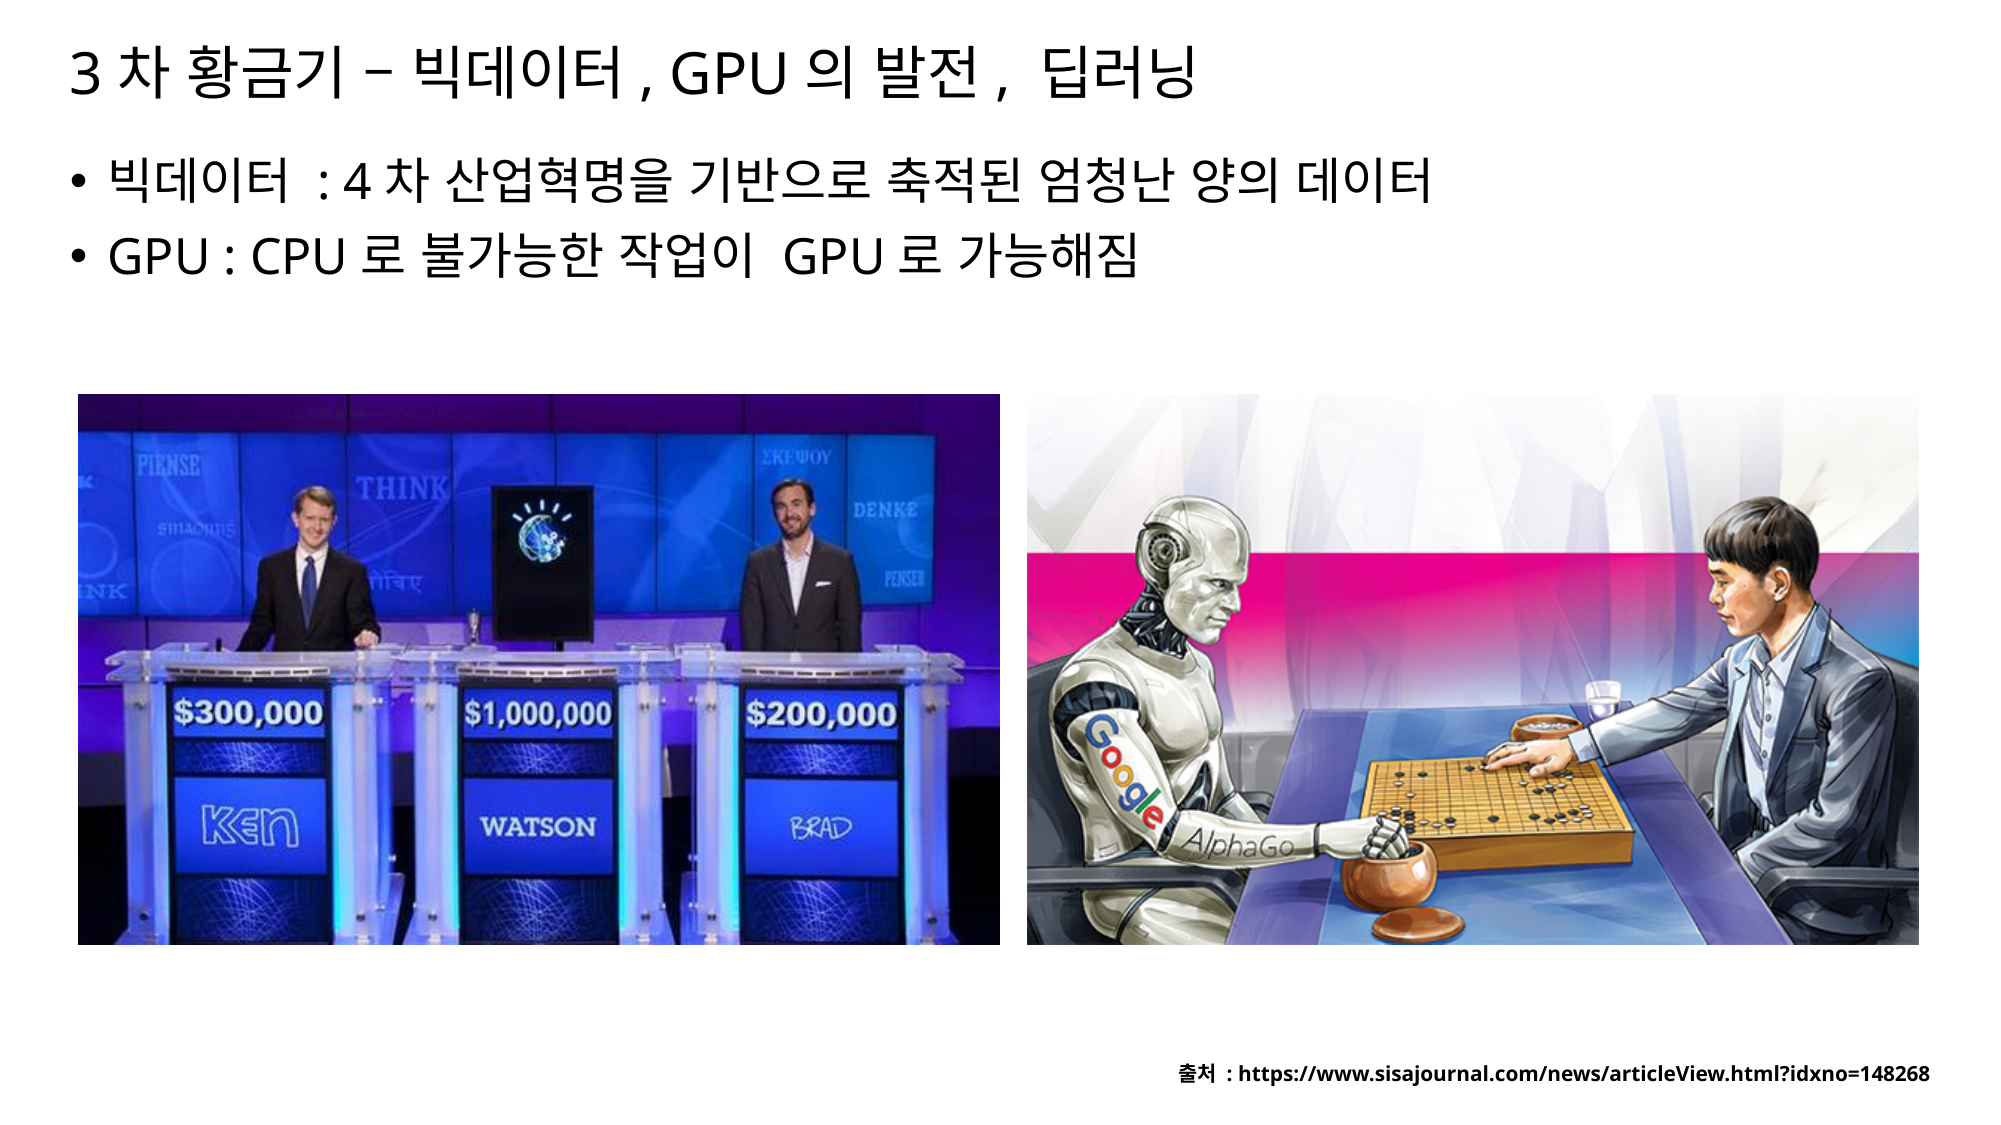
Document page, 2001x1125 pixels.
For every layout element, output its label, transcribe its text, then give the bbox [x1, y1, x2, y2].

title 3차 황금기 – 빅데이터, GPU의 발전, 딥러닝 [54, 31, 1945, 120]
list 빅데이터 : 4차 산업혁명을 기반으로 축적된 엄청난 양의 데이터 GPU : CPU로 불가능한 작업이 GPU로 가능해짐 [54, 148, 1945, 1035]
picture [78, 394, 1000, 945]
picture [1026, 394, 1919, 945]
text_box 출처 : https://www.sisajournal.com/news/articleView.html?idxno=148268 [54, 1053, 1945, 1094]
